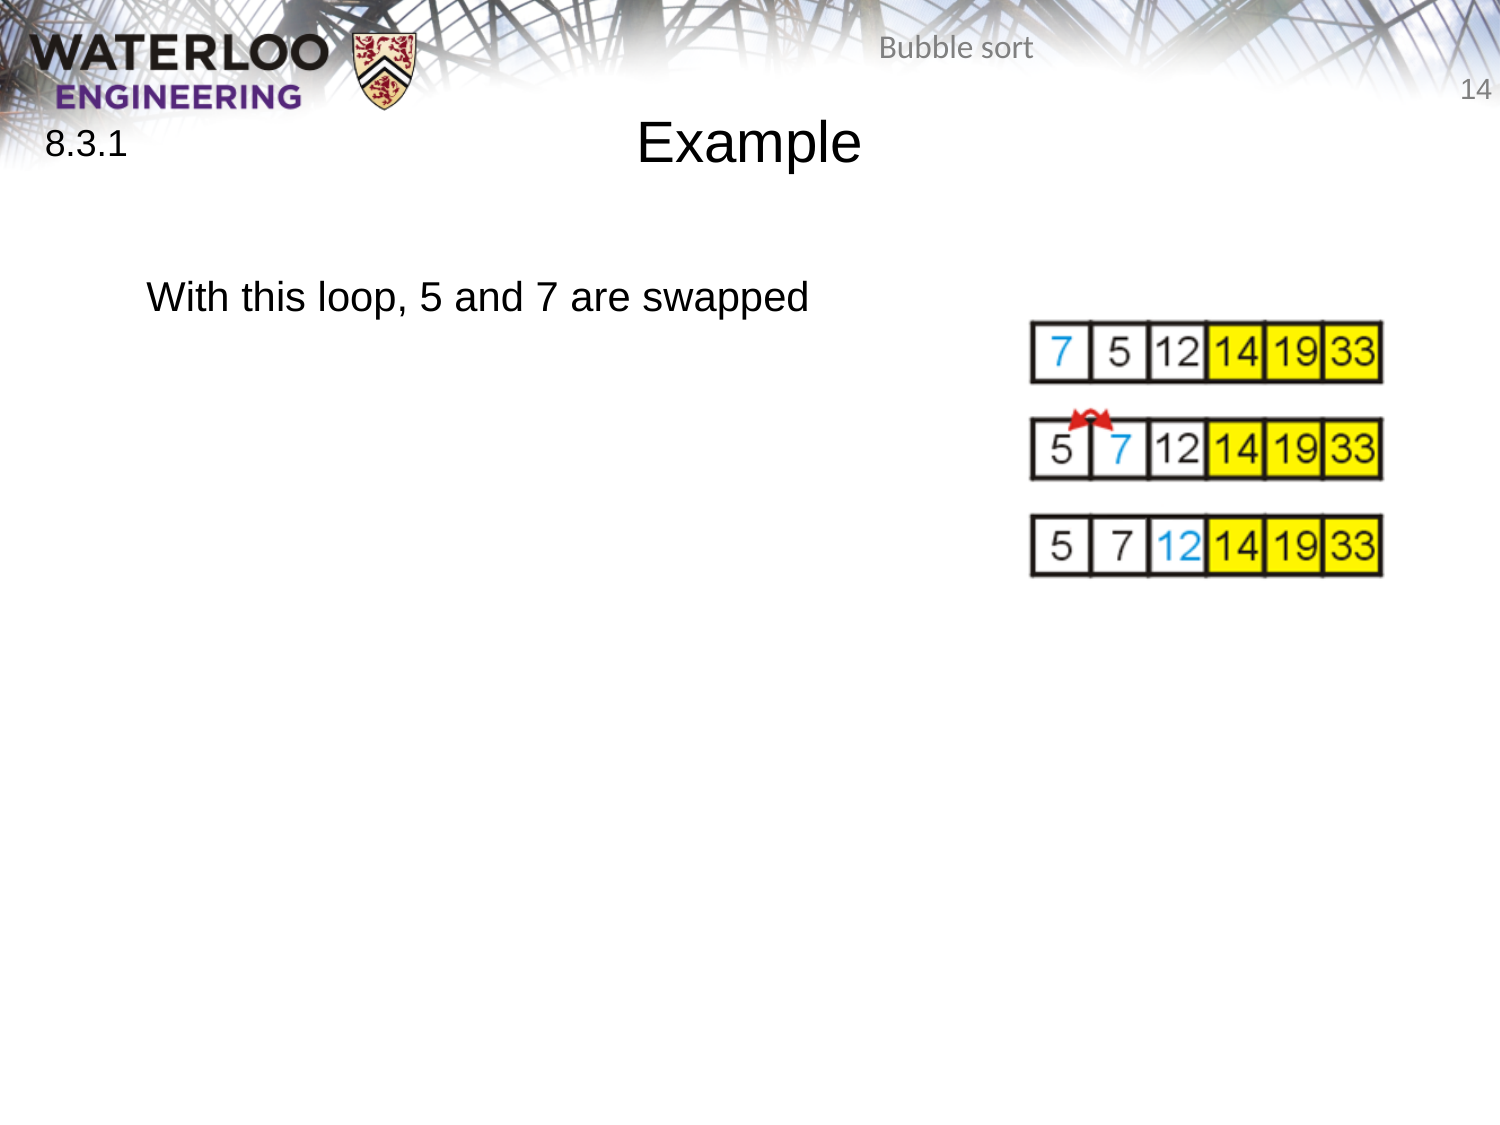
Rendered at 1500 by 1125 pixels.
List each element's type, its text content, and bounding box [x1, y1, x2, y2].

title Example [74, 44, 1426, 233]
list With this loop, 5 and 7 are swapped [74, 262, 999, 1006]
text_box 8.3.1 [30, 111, 143, 172]
picture [0, 0, 1500, 1125]
